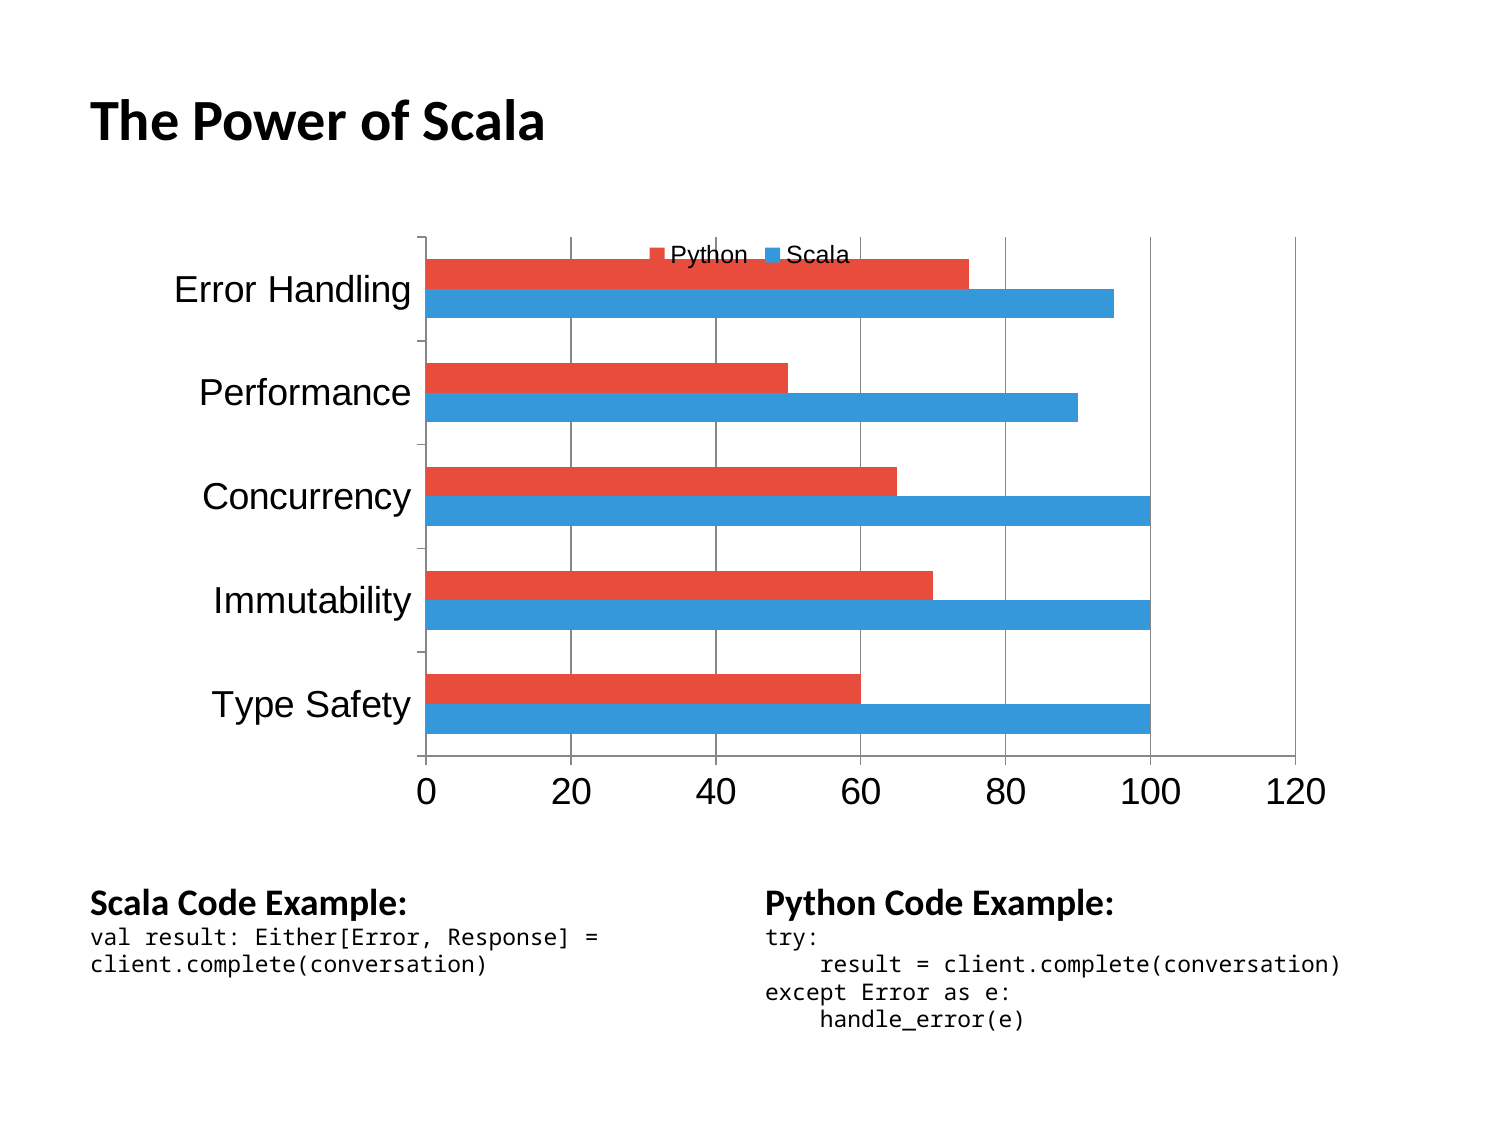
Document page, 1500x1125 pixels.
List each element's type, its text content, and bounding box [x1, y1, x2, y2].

text_box The Power of Scala [74, 75, 1425, 160]
chart [149, 224, 1351, 826]
text_box Python Code Example: try: result = client.complete(conversation) except Error as e: handle_error(e) [750, 824, 1388, 1040]
text_box Scala Code Example: val result: Either[Error, Response] = client.complete(conversation) [75, 824, 713, 985]
